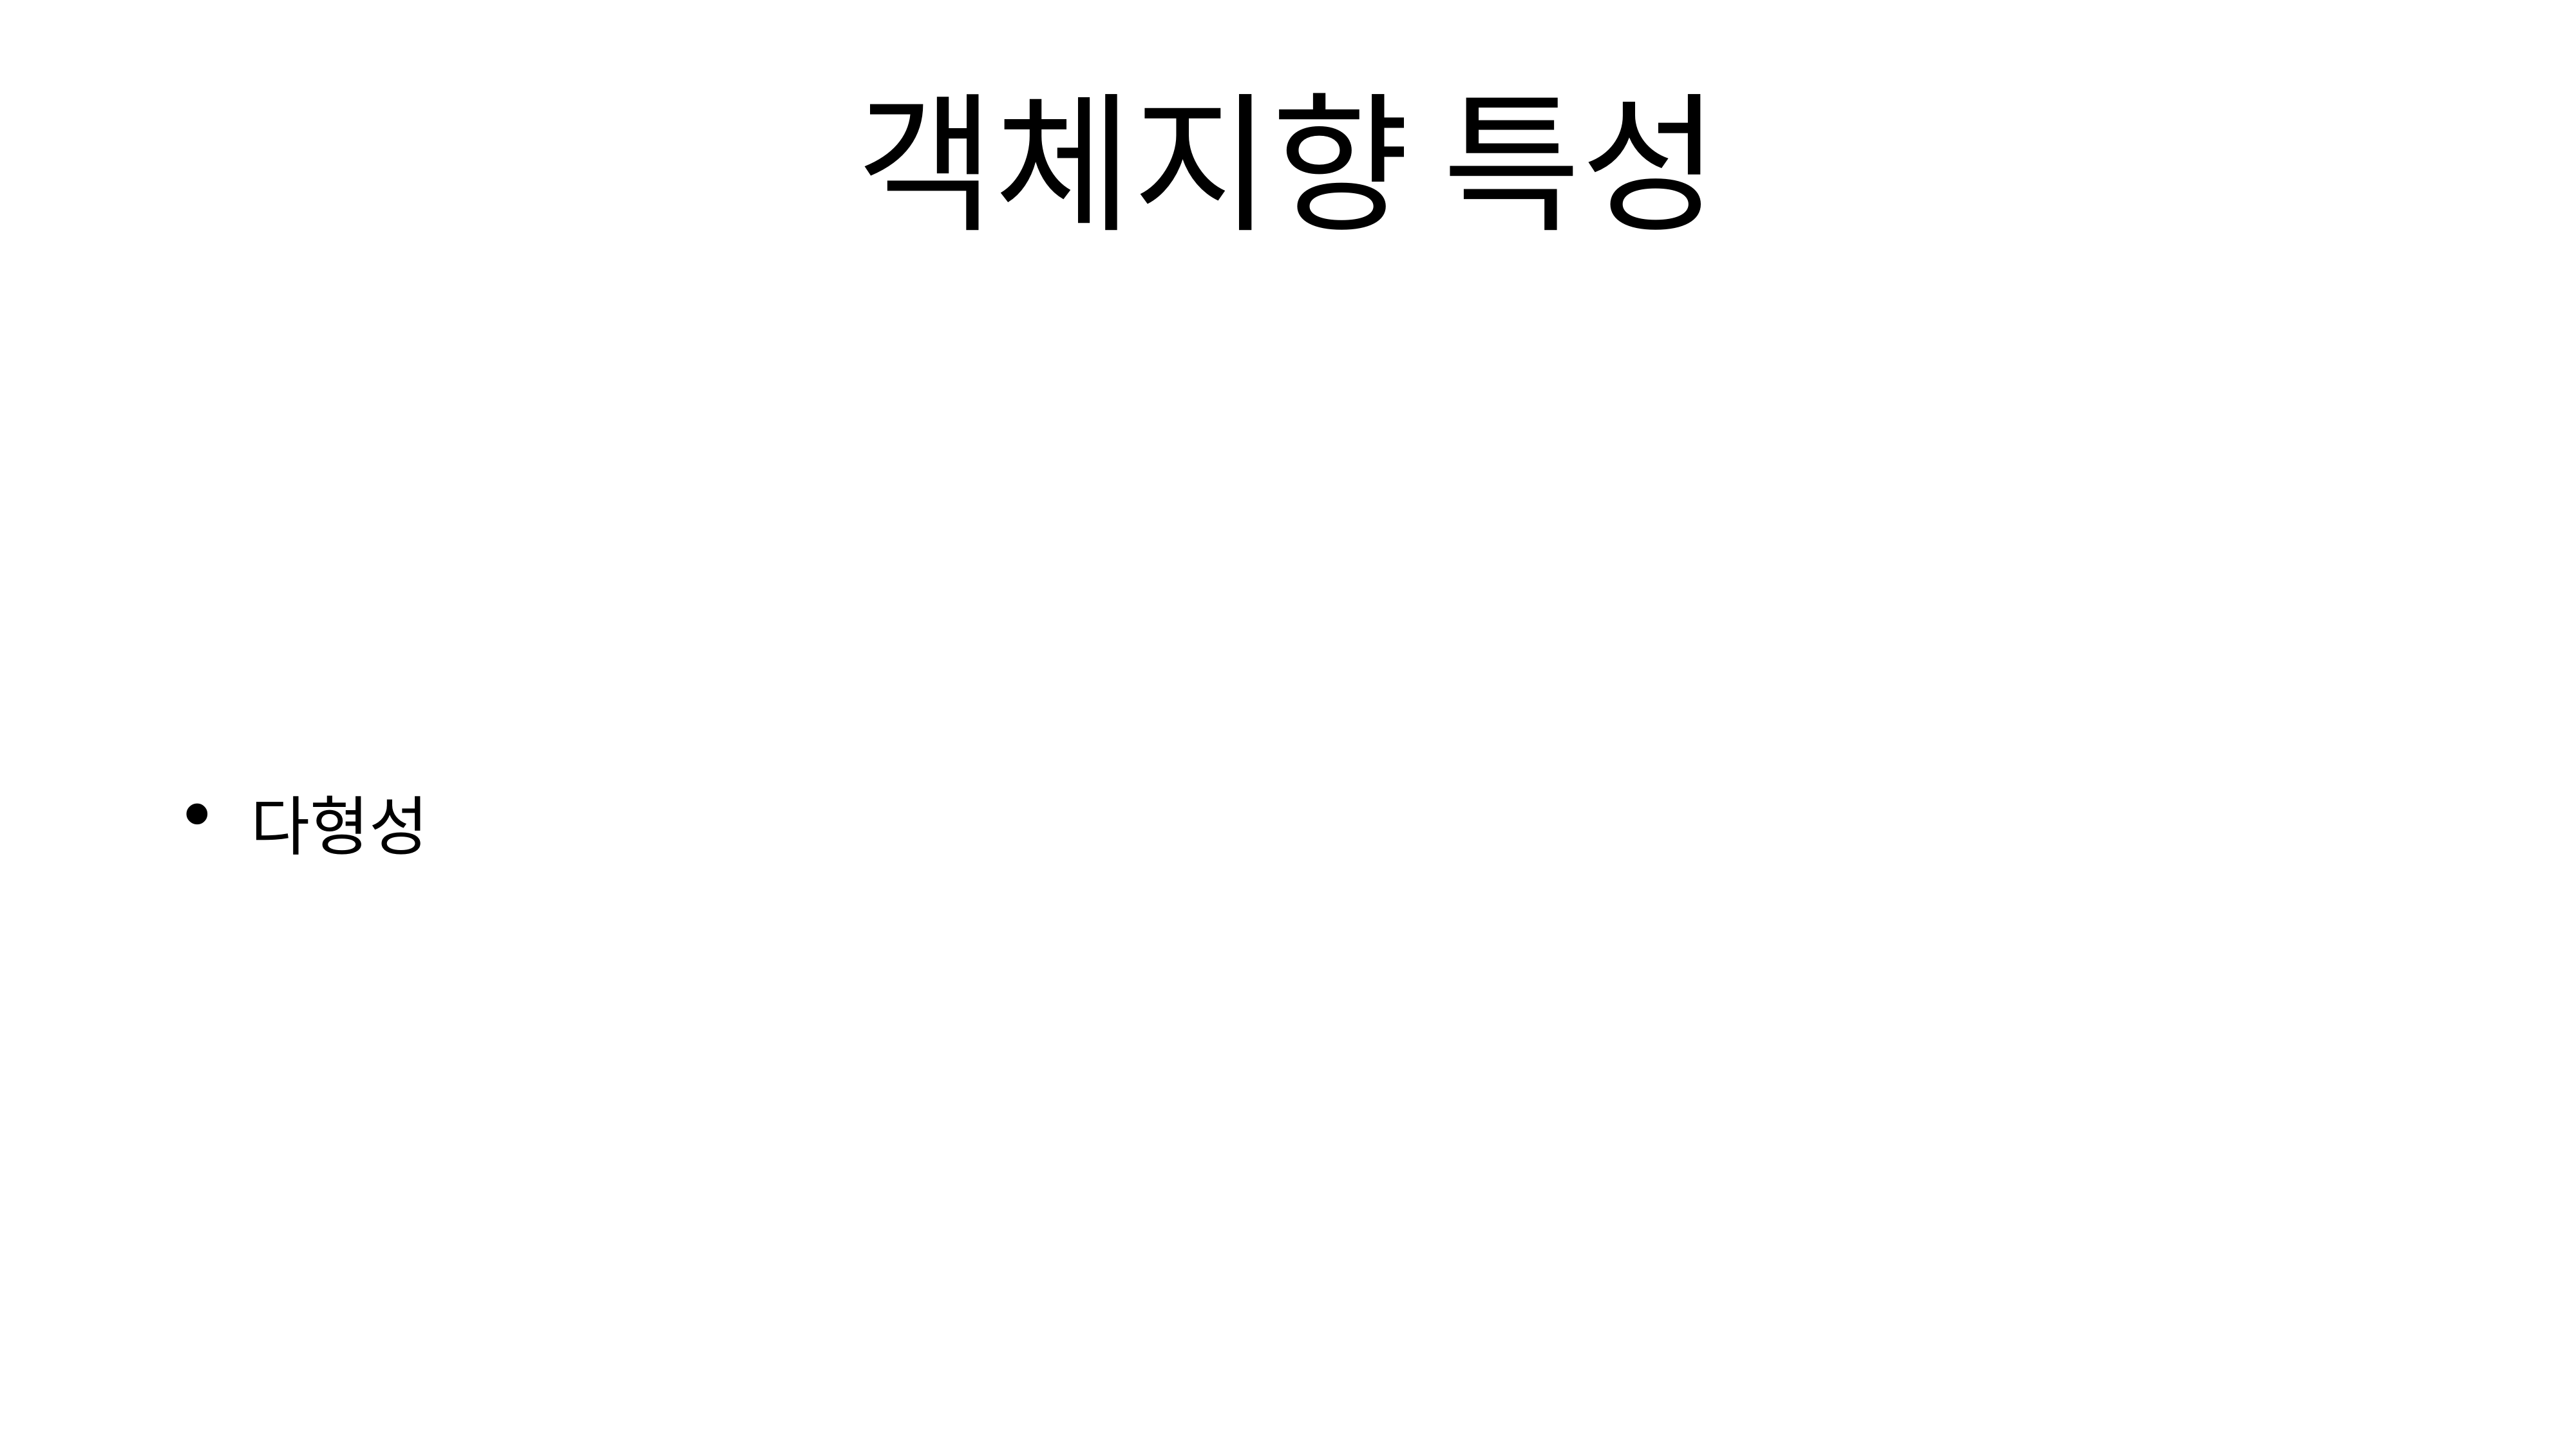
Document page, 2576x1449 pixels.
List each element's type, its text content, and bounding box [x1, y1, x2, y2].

list 다형성 [178, 332, 2398, 1316]
title 객체지향 특성 [178, 37, 2398, 279]
